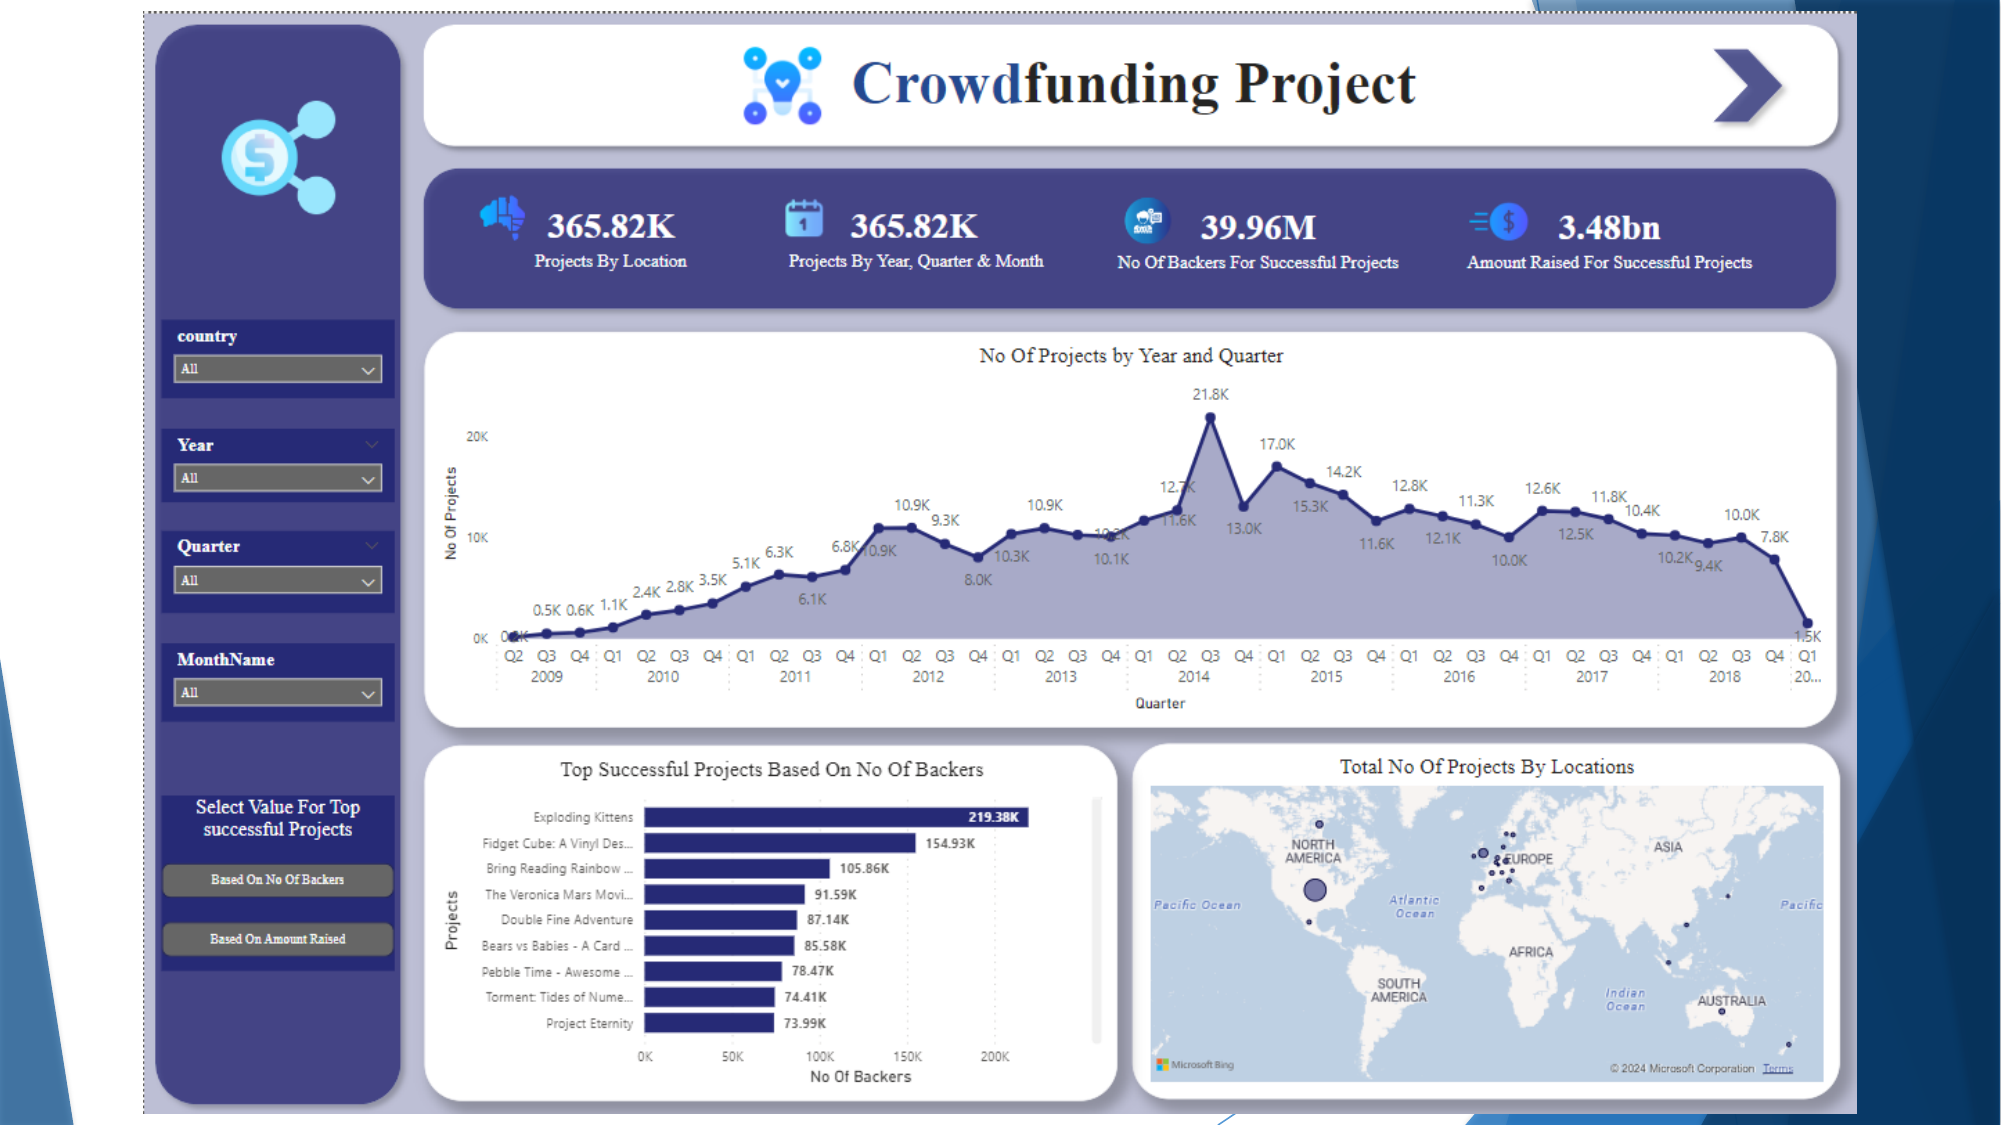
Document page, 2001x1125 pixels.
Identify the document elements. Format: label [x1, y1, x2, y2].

picture [143, 10, 1857, 1115]
